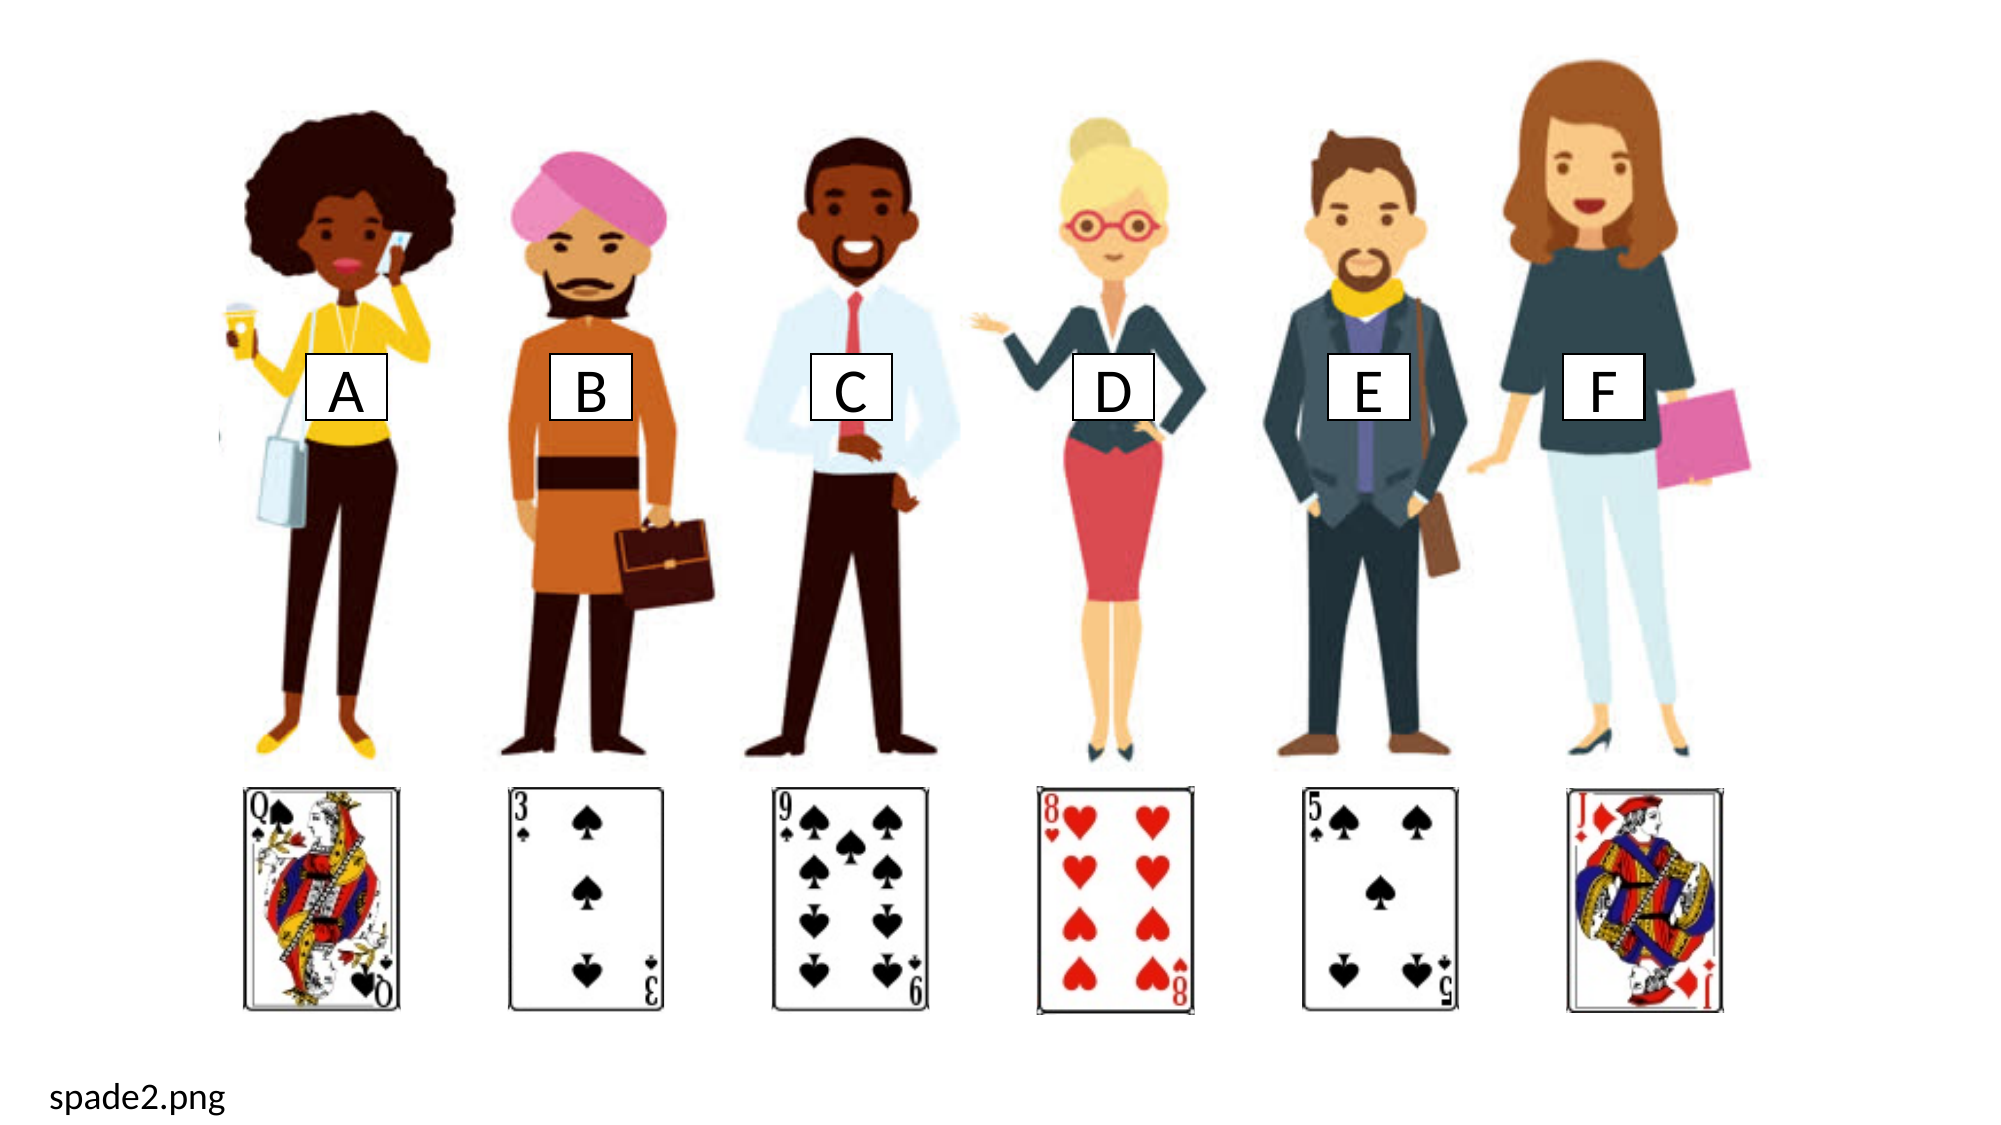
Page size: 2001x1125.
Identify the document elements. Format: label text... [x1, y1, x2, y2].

picture [507, 787, 665, 1014]
picture [1566, 788, 1725, 1014]
picture [1302, 787, 1460, 1014]
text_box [218, 48, 1814, 804]
picture [1036, 786, 1195, 1015]
picture [771, 787, 930, 1014]
text_box spade2.png [34, 1064, 243, 1125]
picture [242, 787, 401, 1014]
